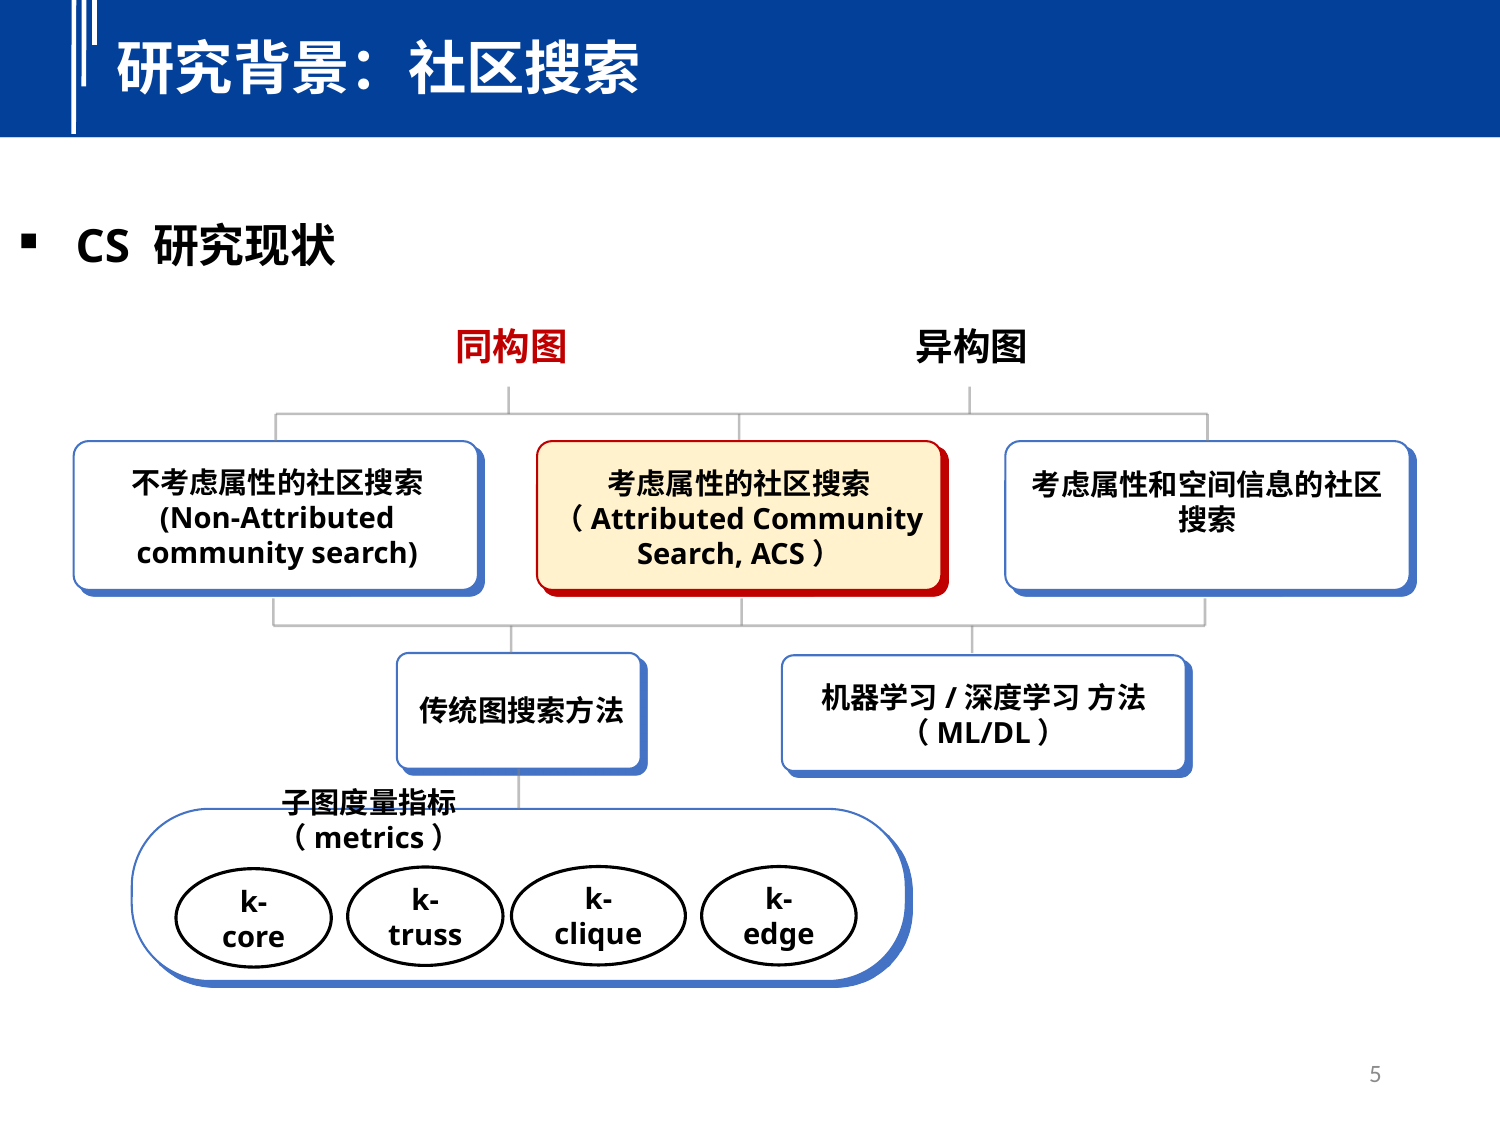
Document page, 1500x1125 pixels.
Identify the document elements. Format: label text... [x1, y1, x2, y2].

text_box [0, 0, 1500, 138]
text_box 研究背景：社区搜索 [102, 23, 1500, 109]
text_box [73, 315, 1410, 981]
slide_number 5 [1059, 1042, 1397, 1103]
text_box CS 研究现状 [4, 181, 1481, 280]
